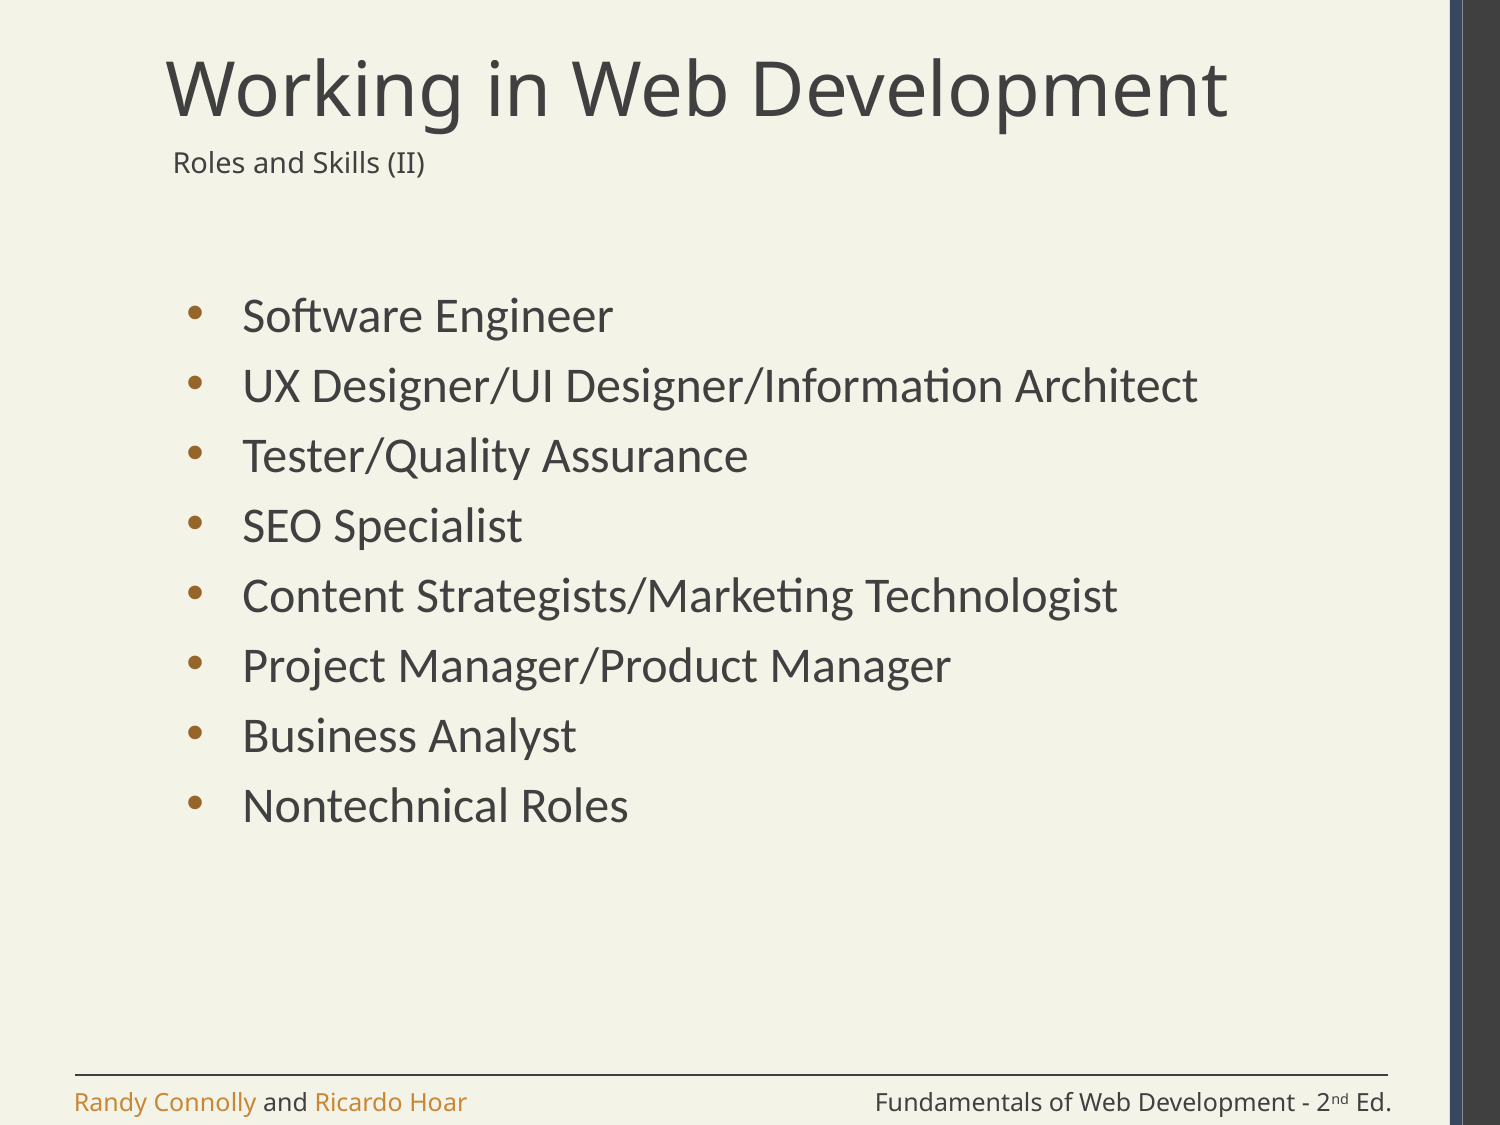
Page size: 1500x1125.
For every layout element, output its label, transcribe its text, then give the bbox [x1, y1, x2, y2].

title Working in Web Development [150, 32, 1425, 200]
list Roles and Skills (II) [150, 137, 1238, 188]
list Software Engineer UX Designer/UI Designer/Information Architect Tester/Quality Assurance SEO Specialist Content Strategists/Marketing Technologist Project Manager/Product Manager Business Analyst Nontechnical Roles [171, 275, 1425, 1018]
